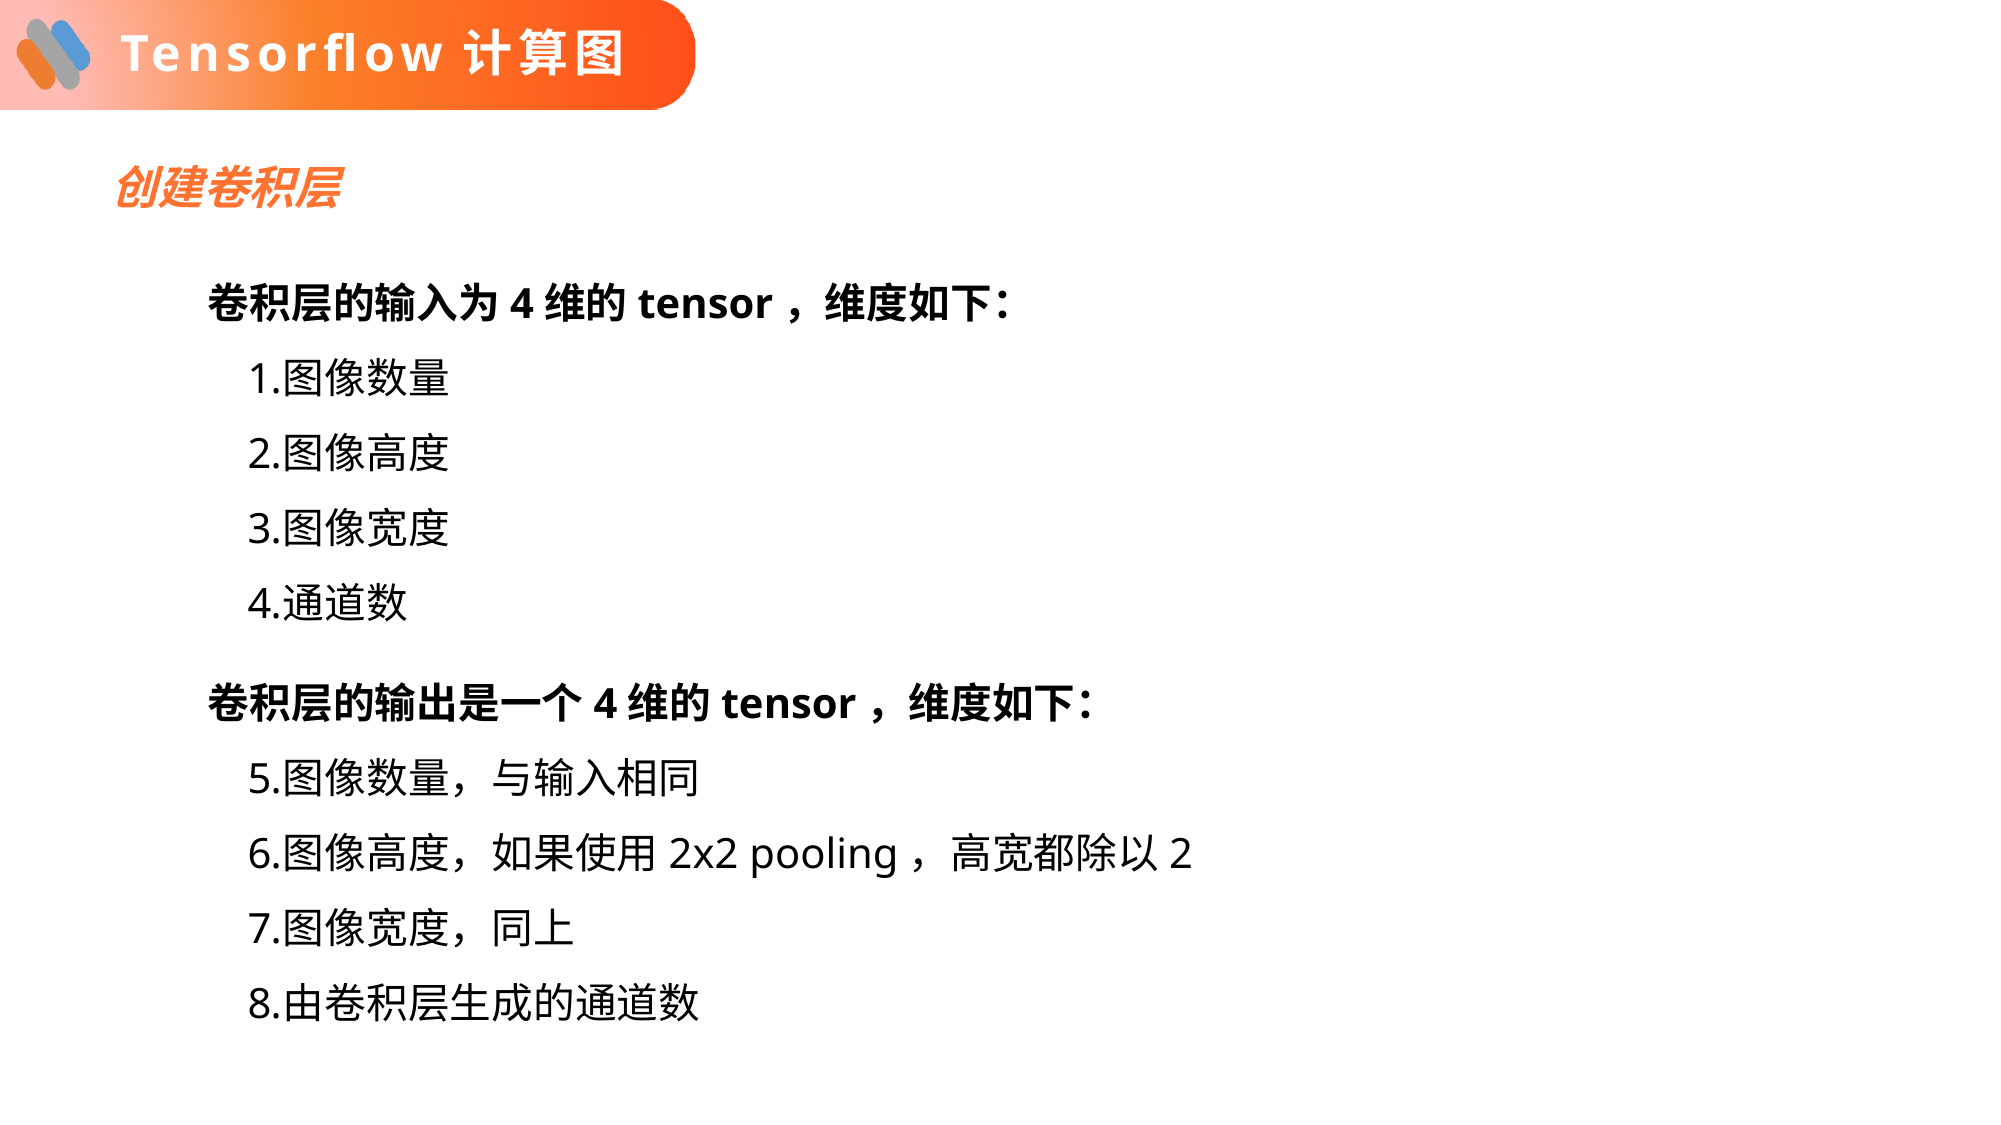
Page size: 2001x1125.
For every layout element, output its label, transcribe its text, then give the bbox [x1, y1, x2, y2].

text_box 创建卷积层 [96, 151, 356, 222]
text_box 卷积层的输入为4维的tensor，维度如下： 图像数量 图像高度 图像宽度 通道数 卷积层的输出是一个4维的tensor，维度如下： 图像数量，与输入相同 图像高度，如果使用2x2 pooling，高宽都除以2 图像宽度，同上 由卷积层生成的通道数 [193, 219, 1470, 1035]
title Tensorflow计算图 [260, 0, 696, 110]
title Tensorflow计算图 [0, 0, 250, 110]
